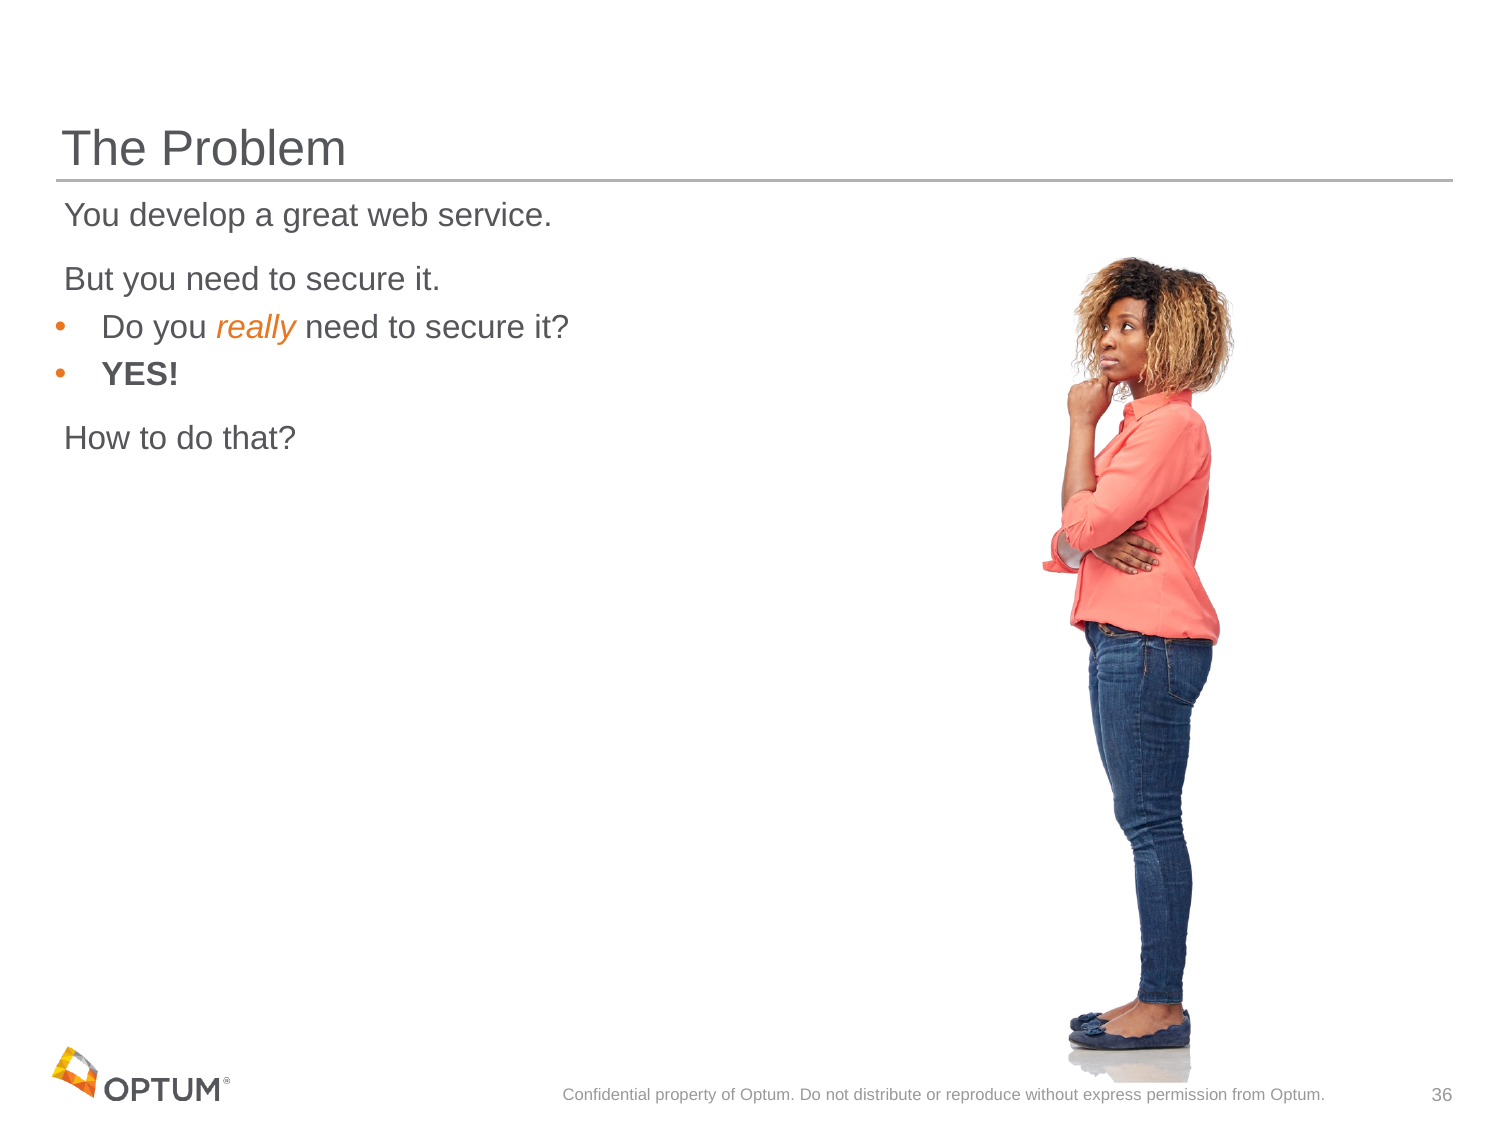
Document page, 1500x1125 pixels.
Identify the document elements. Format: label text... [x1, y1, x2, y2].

title The Problem [60, 0, 1454, 177]
slide_number 36 [1385, 1083, 1453, 1124]
footer Confidential property of Optum. Do not distribute or reproduce without express permission from Optum. [508, 1064, 1381, 1124]
picture [777, 182, 1472, 1083]
list You develop a great web service. But you need to secure it. Do you really need to secure it? YES! How to do that? [54, 196, 777, 865]
picture [50, 1044, 231, 1101]
